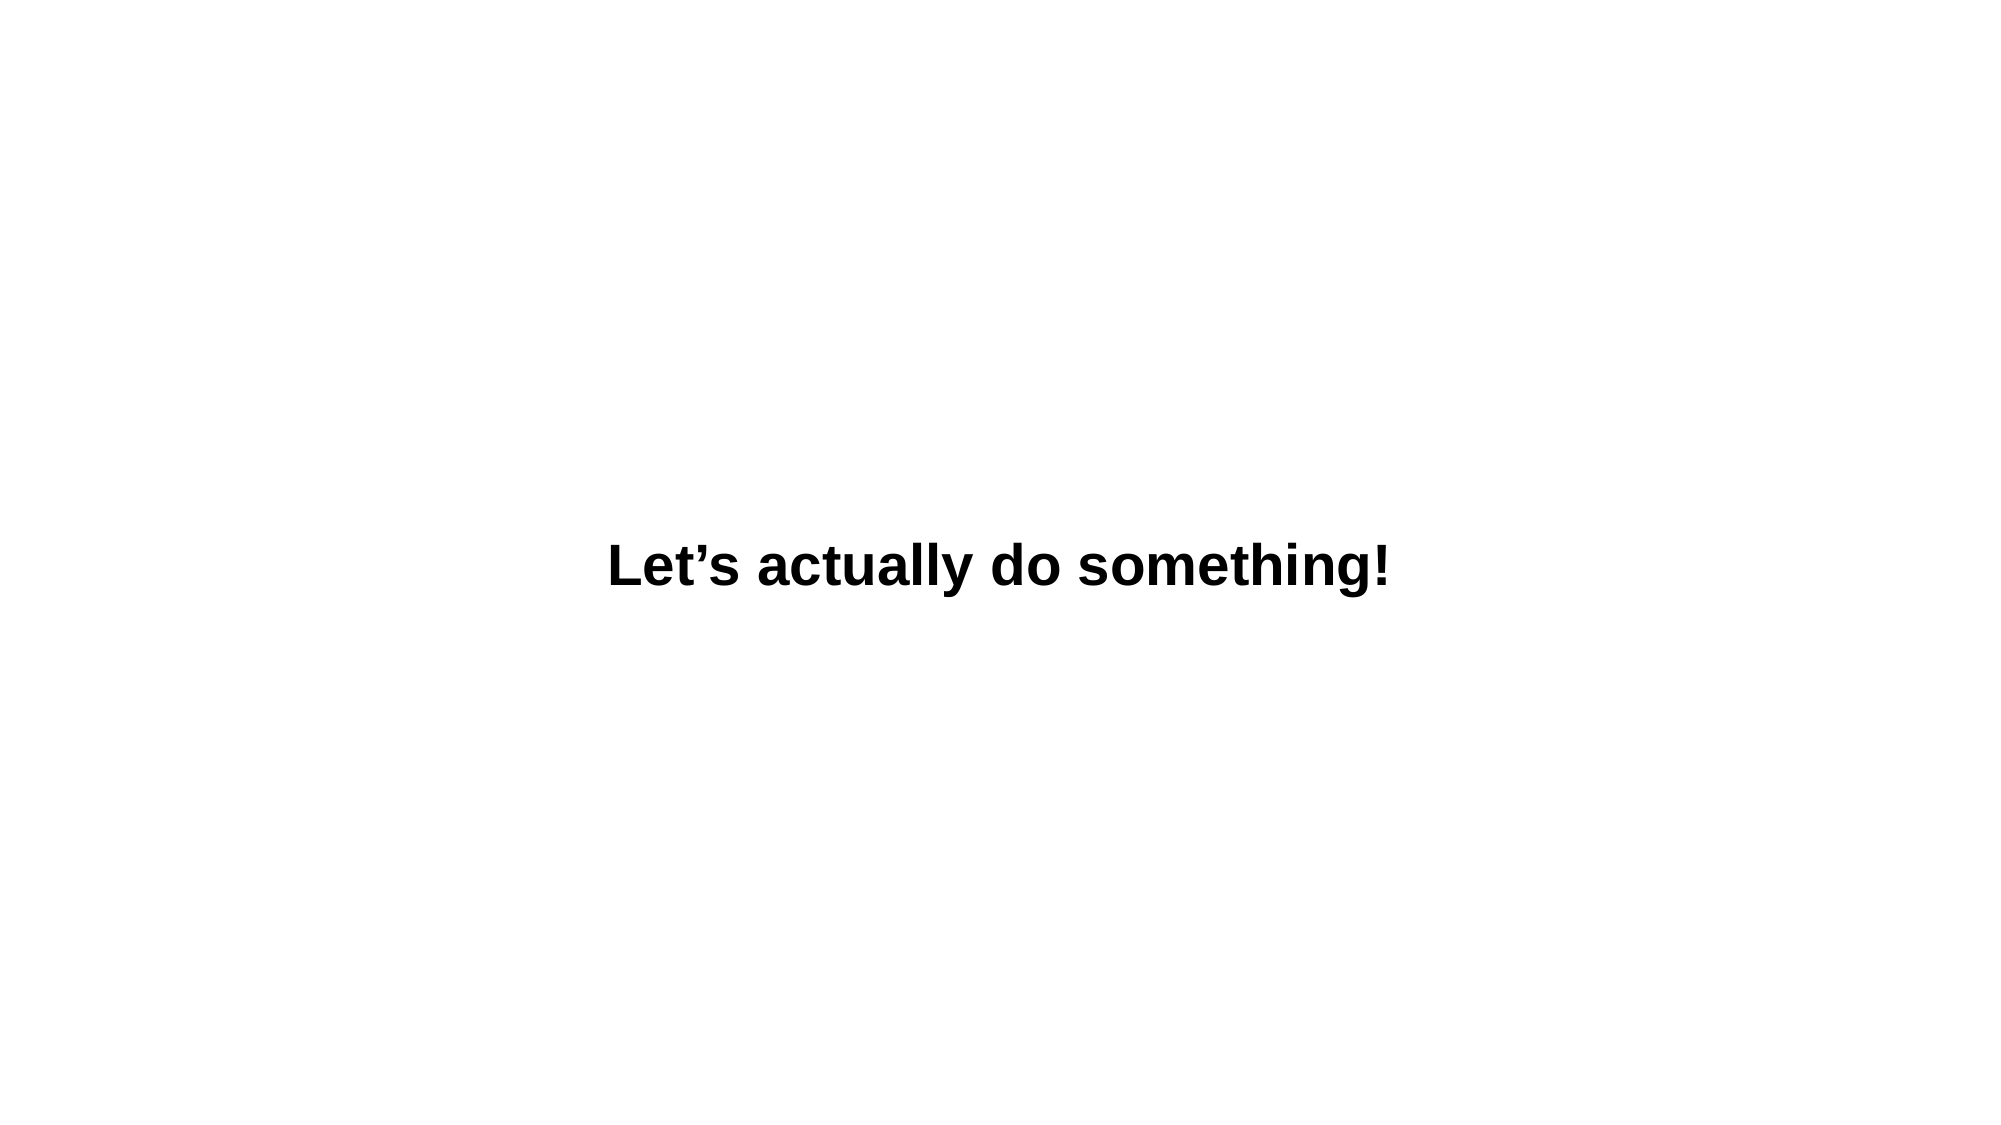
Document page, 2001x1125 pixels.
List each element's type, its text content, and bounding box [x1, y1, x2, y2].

text_box Let’s actually do something! [61, 519, 1939, 605]
